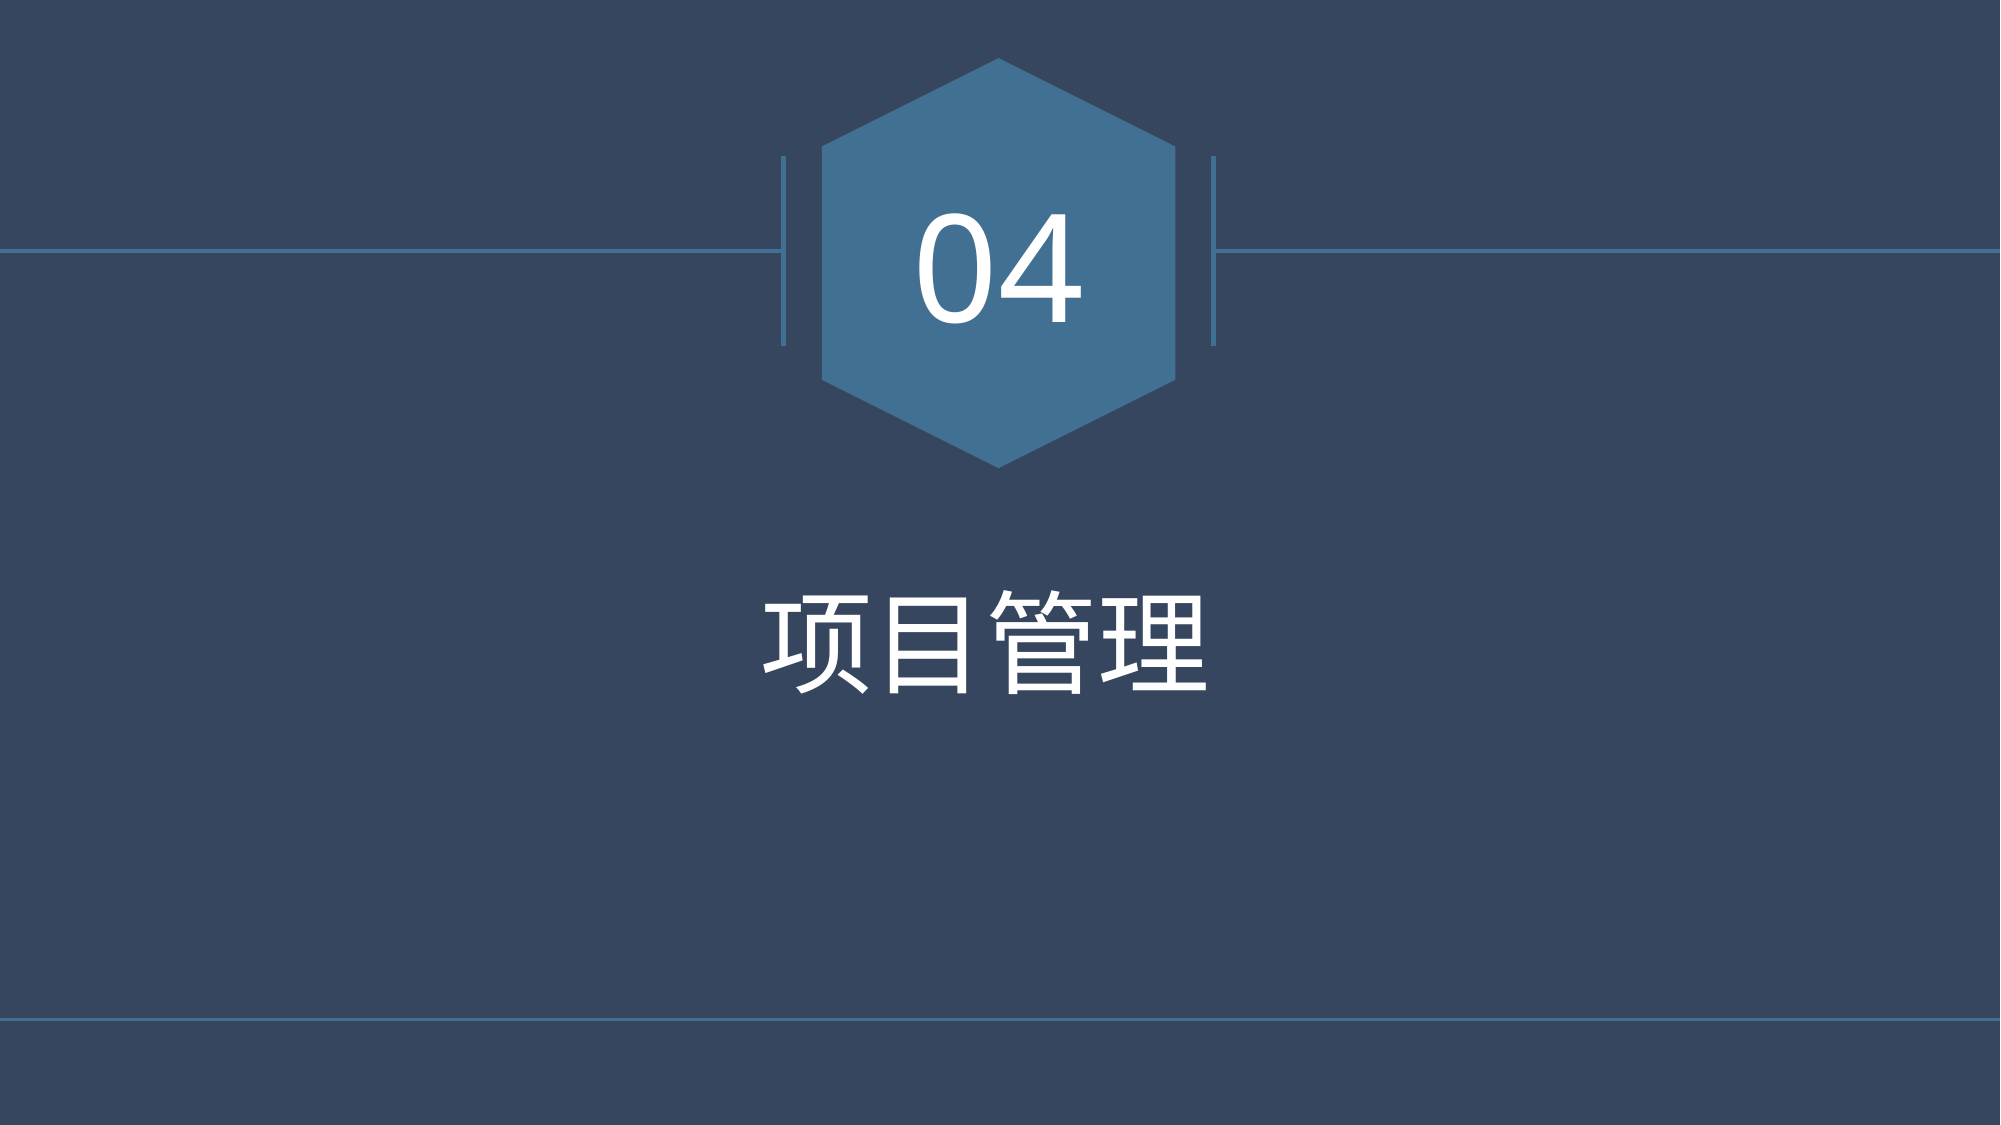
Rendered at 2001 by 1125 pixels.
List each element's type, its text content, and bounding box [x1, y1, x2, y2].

text_box 04 [897, 164, 1099, 360]
text_box 项目管理 [745, 565, 1255, 716]
text_box [820, 56, 1177, 470]
